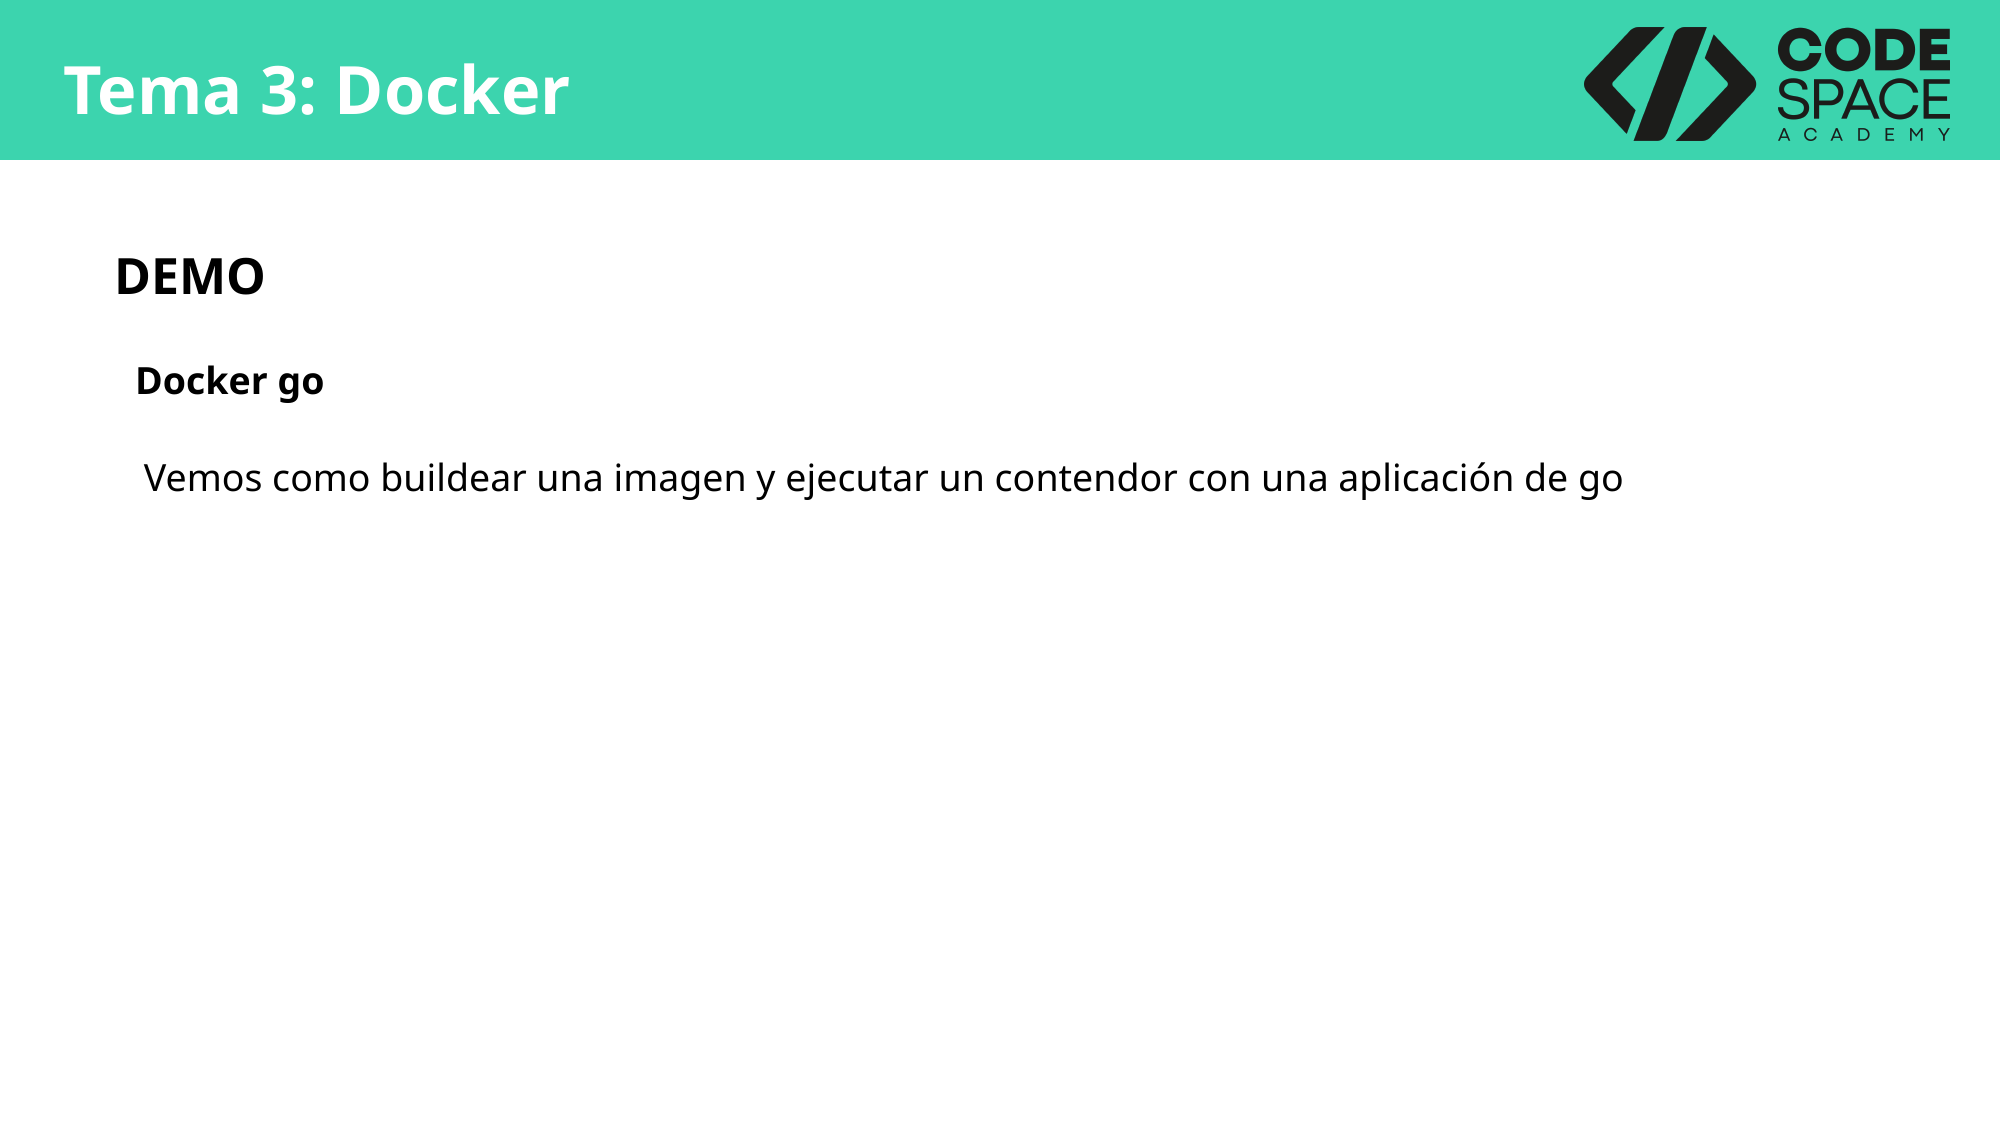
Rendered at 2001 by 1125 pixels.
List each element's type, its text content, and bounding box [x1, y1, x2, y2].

text_box Docker go [120, 349, 340, 409]
text_box Tema 3: Docker [43, 36, 1458, 132]
picture [1584, 27, 1950, 141]
text_box Vemos como buildear una imagen y ejecutar un contendor con una aplicación de go [129, 446, 1930, 507]
text_box [0, 0, 2000, 160]
text_box DEMO [99, 236, 282, 312]
